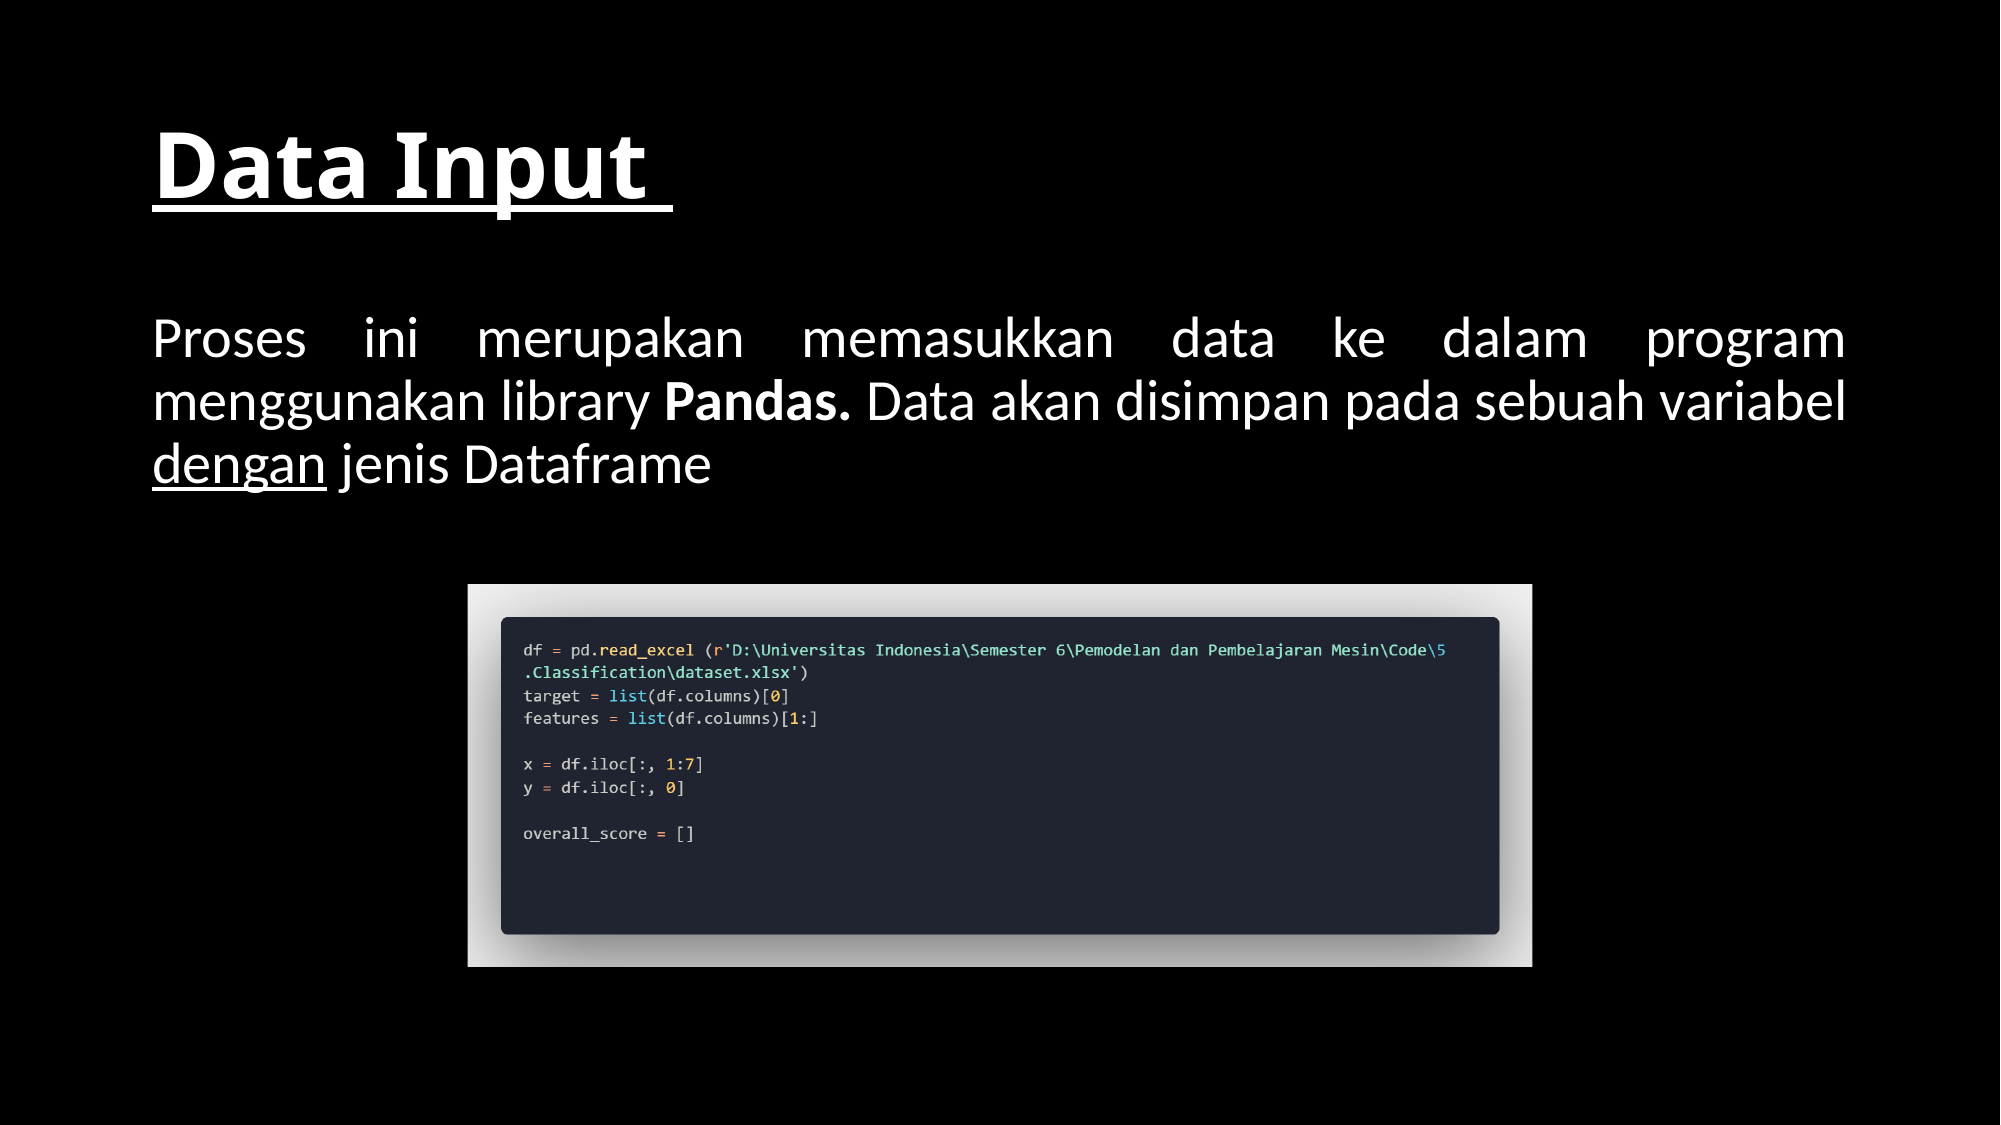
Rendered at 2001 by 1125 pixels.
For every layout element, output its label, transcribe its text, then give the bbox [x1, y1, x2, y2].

picture [467, 584, 1533, 967]
list Proses ini merupakan memasukkan data ke dalam program menggunakan library Pandas. Data akan disimpan pada sebuah variabel dengan jenis Dataframe [137, 299, 1863, 1014]
title Data Input [137, 59, 1863, 278]
